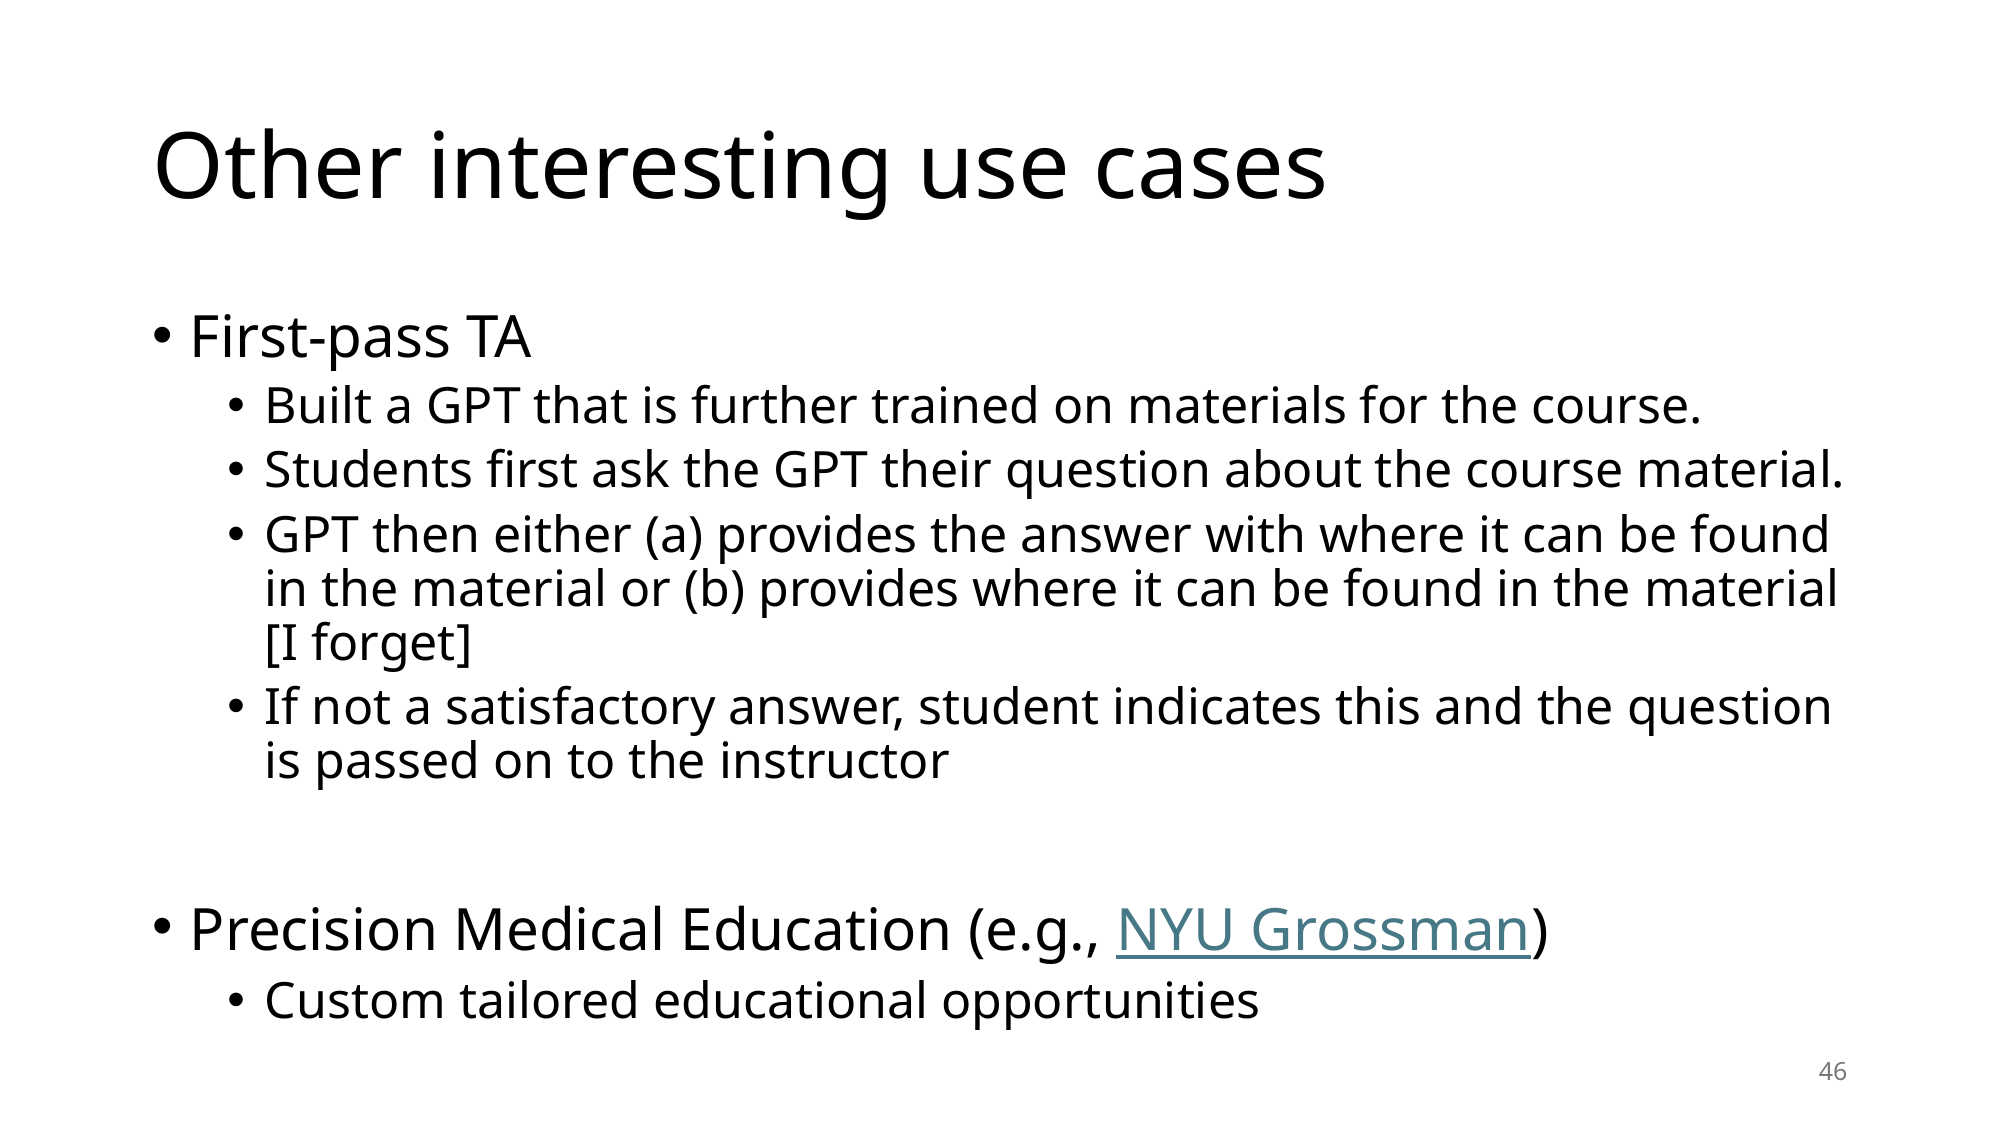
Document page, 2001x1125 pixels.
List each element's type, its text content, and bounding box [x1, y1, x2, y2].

title Other interesting use cases [137, 59, 1863, 278]
slide_number 46 [1412, 1042, 1863, 1103]
list First-pass TA Built a GPT that is further trained on materials for the course. Students first ask the GPT their question about the course material. GPT then either (a) provides the answer with where it can be found in the material or (b) provides where it can be found in the material [I forget] If not a satisfactory answer, student indicates this and the question is passed on to the instructor Precision Medical Education (e.g., NYU Grossman) Custom tailored educational opportunities [137, 299, 1863, 1103]
